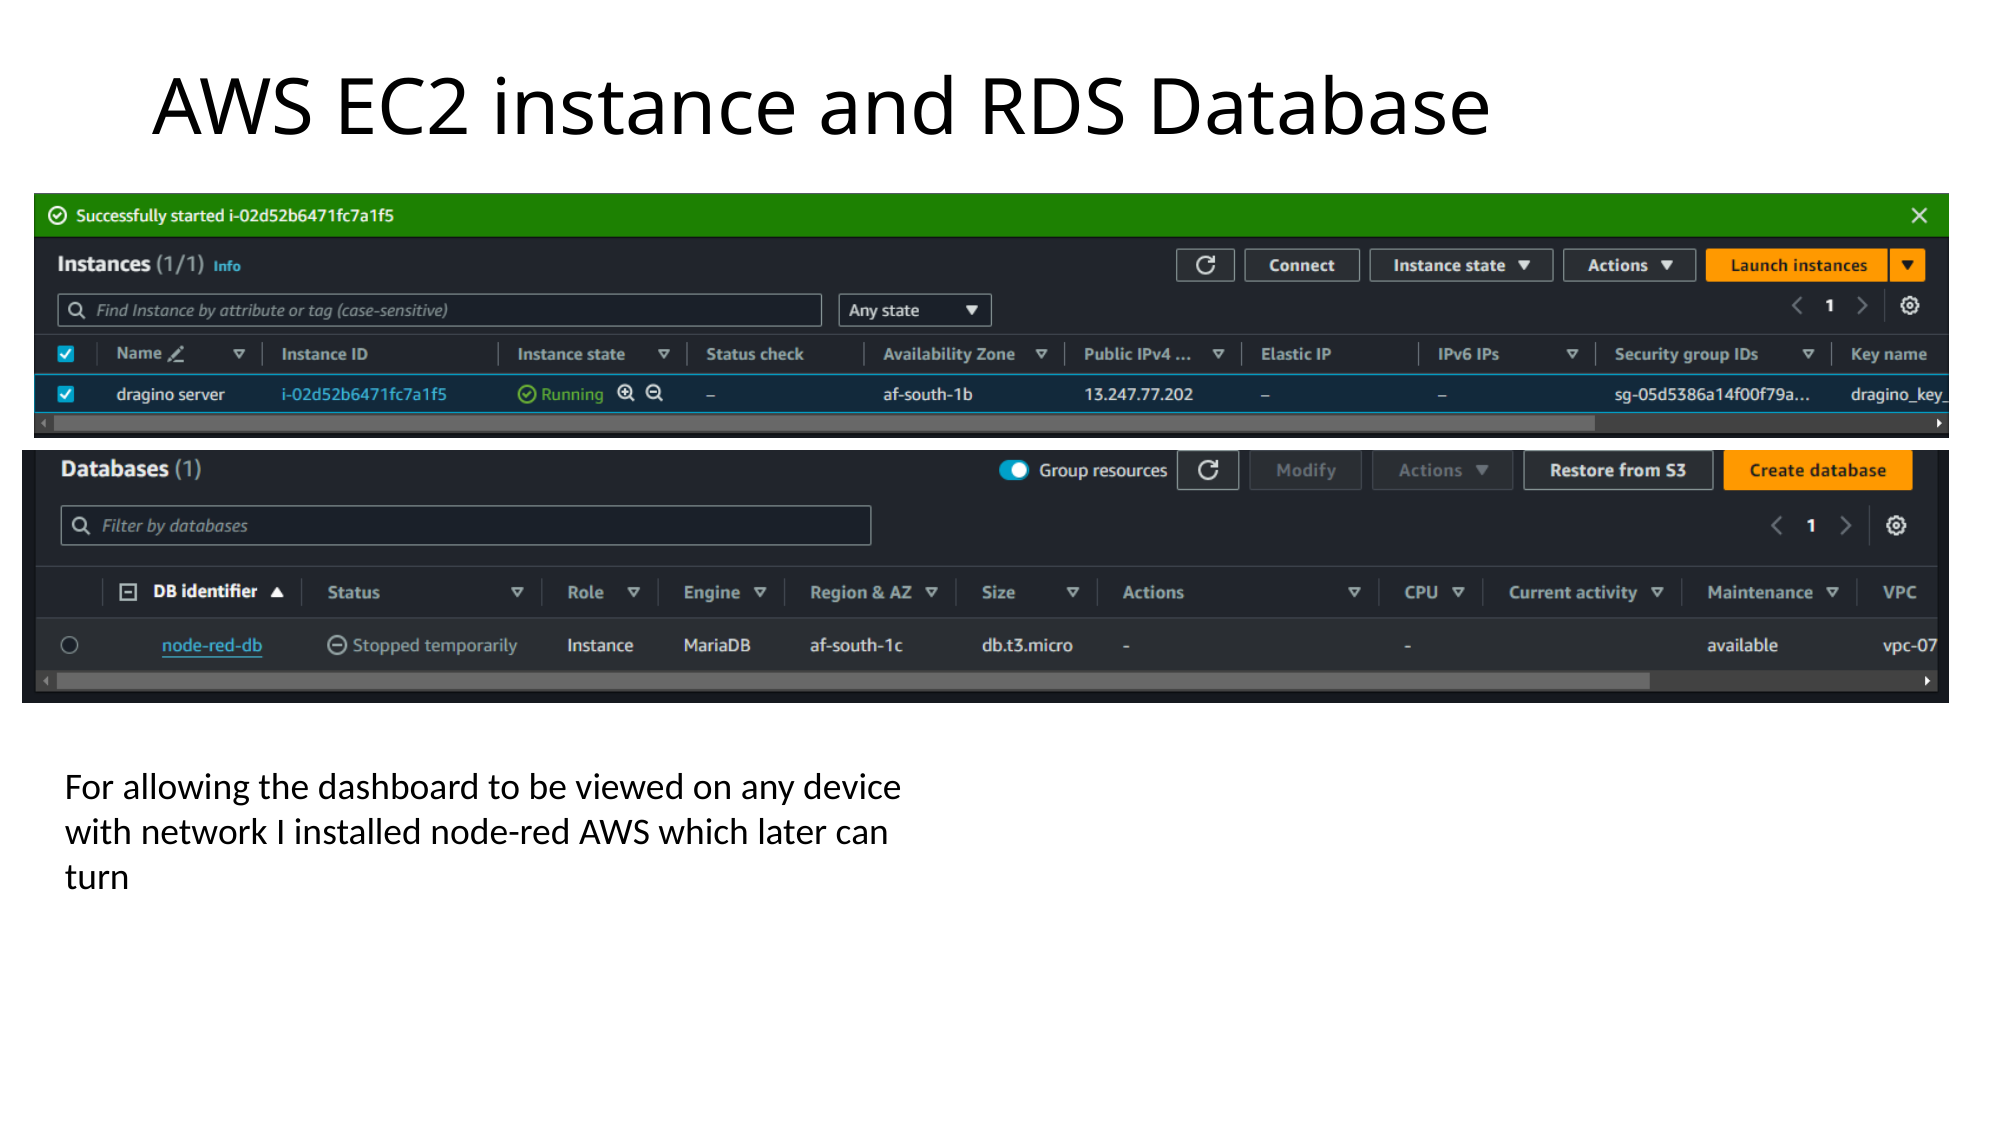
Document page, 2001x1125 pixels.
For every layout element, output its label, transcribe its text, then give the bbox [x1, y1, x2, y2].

picture [34, 414, 1949, 438]
text_box For allowing the dashboard to be viewed on any device with network I installed node-red AWS which later can turn [49, 754, 936, 905]
picture [36, 376, 1949, 411]
picture [22, 450, 1949, 703]
picture [34, 193, 1949, 373]
title AWS EC2 instance and RDS Database [137, 59, 1863, 160]
